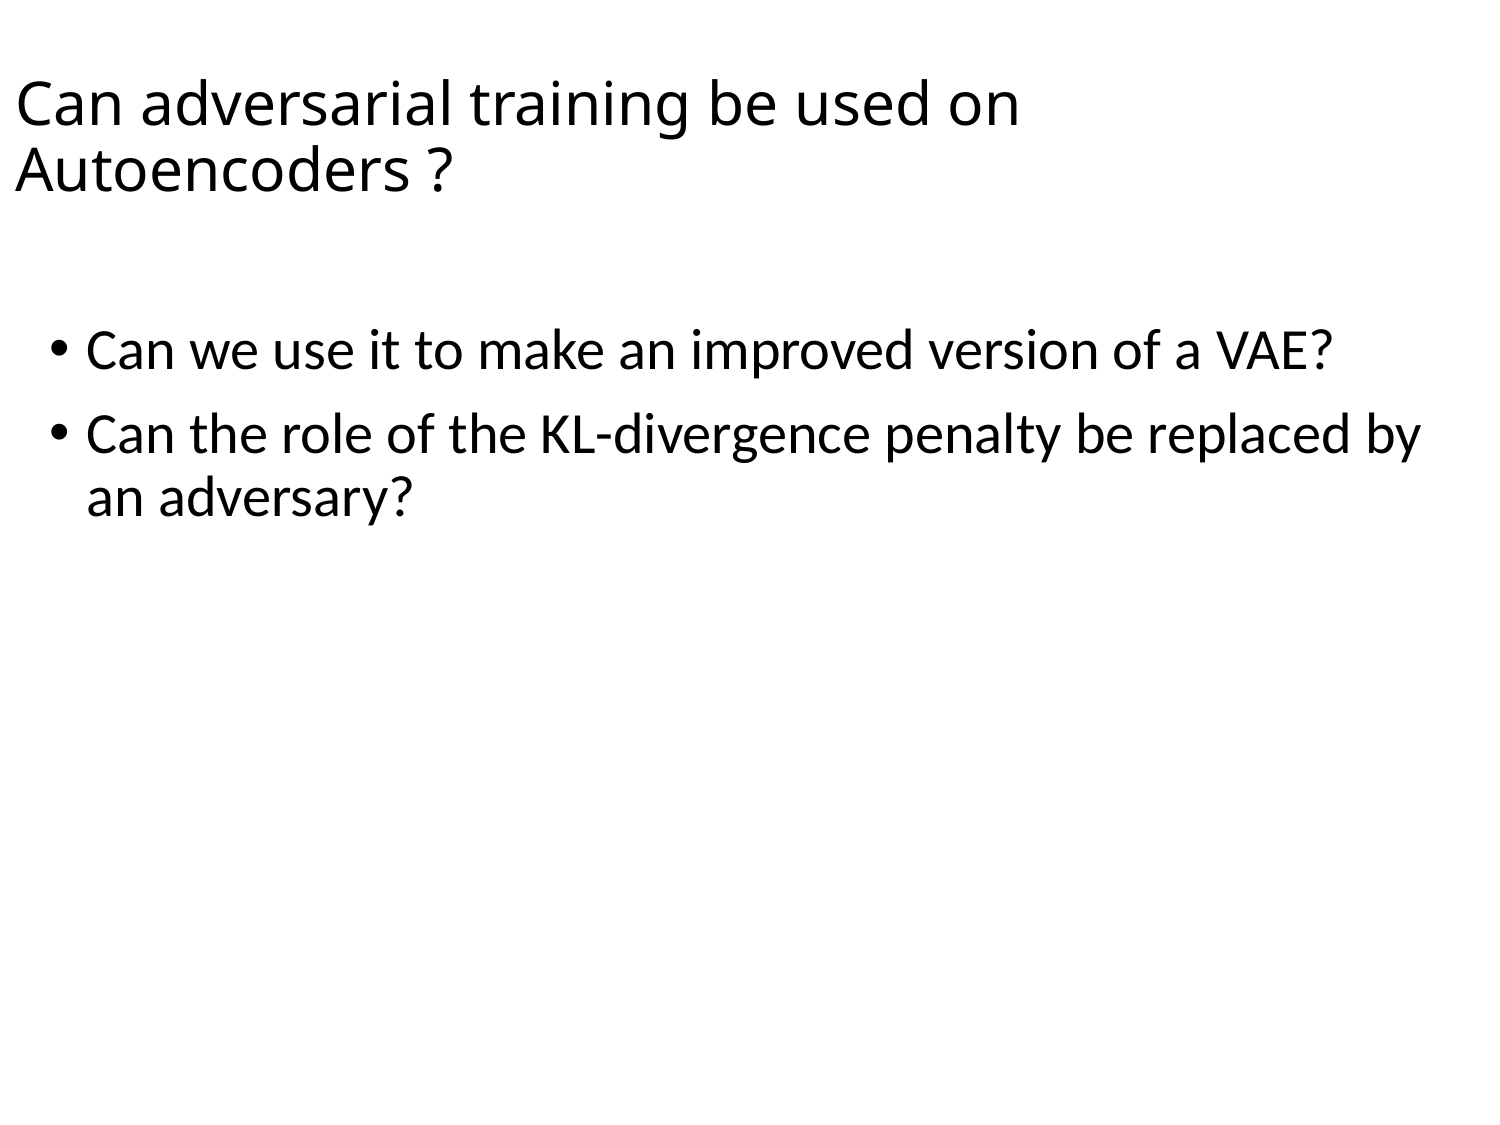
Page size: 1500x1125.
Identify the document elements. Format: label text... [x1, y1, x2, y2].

list Can we use it to make an improved version of a VAE? Can the role of the KL-divergence penalty be replaced by an adversary? [34, 311, 1482, 1014]
title Can adversarial training be used on Autoencoders ? [0, 65, 1377, 212]
